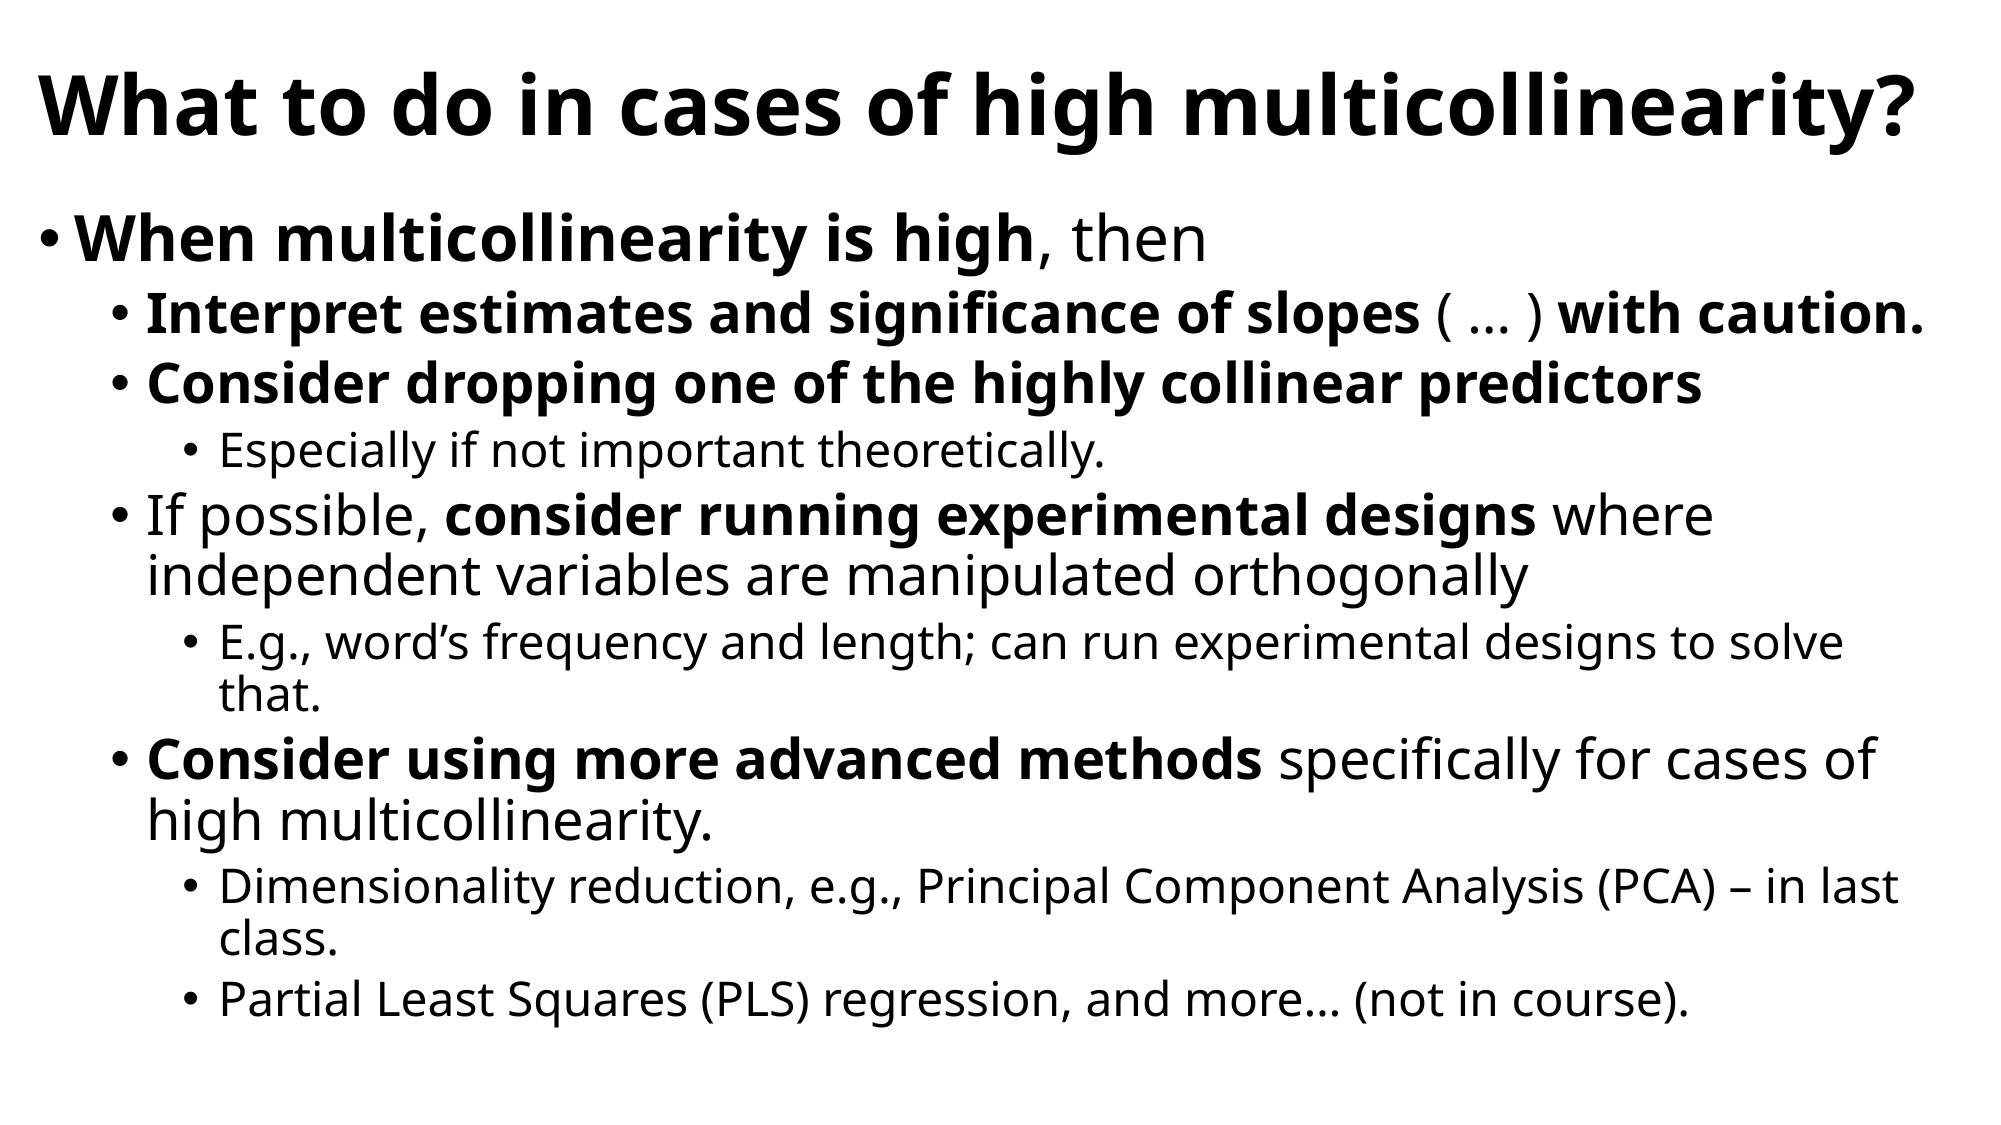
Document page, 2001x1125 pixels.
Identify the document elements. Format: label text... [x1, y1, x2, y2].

title What to do in cases of high multicollinearity? [23, 0, 2000, 218]
